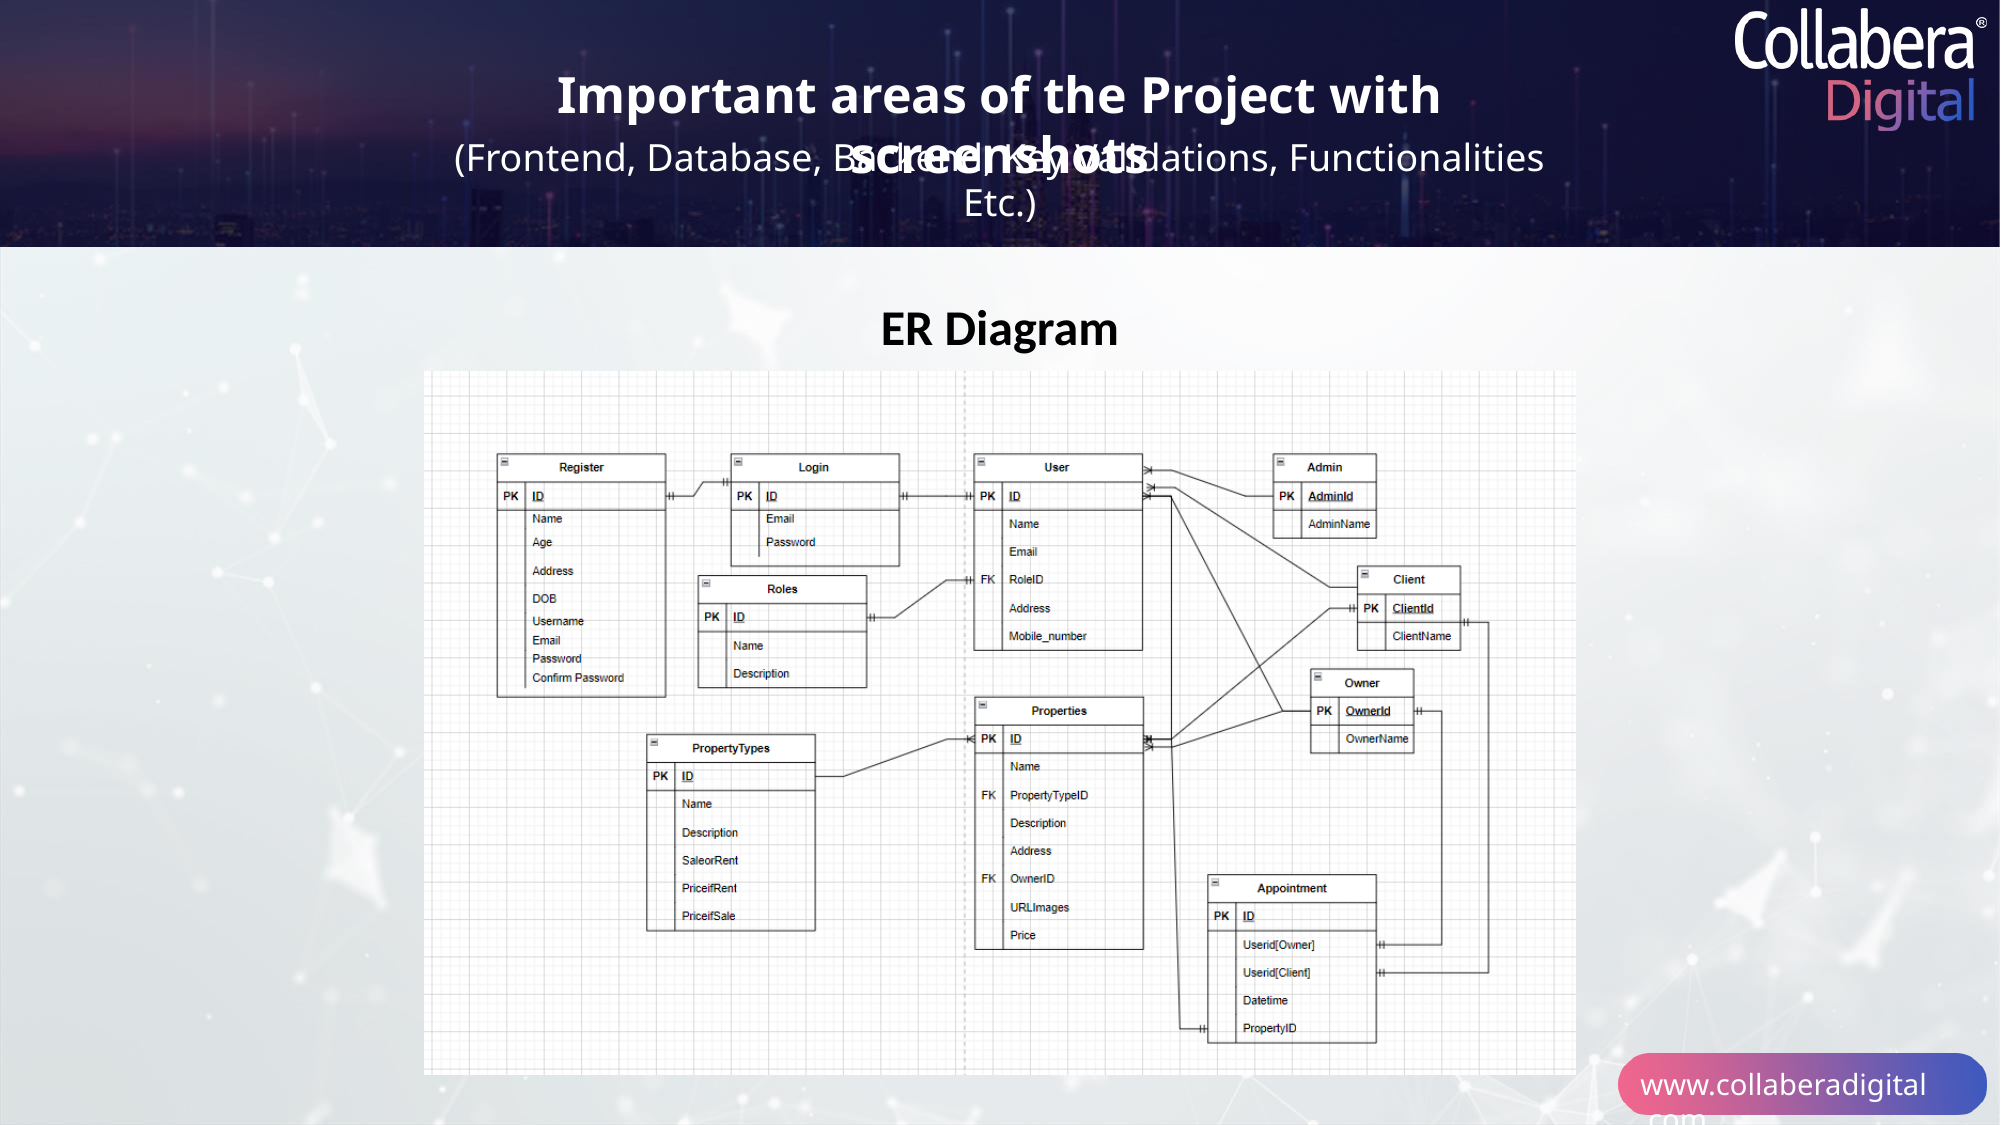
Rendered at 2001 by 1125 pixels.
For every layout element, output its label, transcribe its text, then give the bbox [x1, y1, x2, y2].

picture [1666, 1116, 1675, 1125]
text_box (Frontend, Database, Backend, Key Validations, Functionalities Etc.) [406, 126, 1594, 232]
text_box Important areas of the Project with screenshots [405, 56, 1594, 192]
picture [1684, 1116, 1691, 1125]
picture [1694, 1116, 1701, 1125]
text_box ER Diagram [839, 280, 1161, 369]
picture [0, 0, 2000, 1125]
